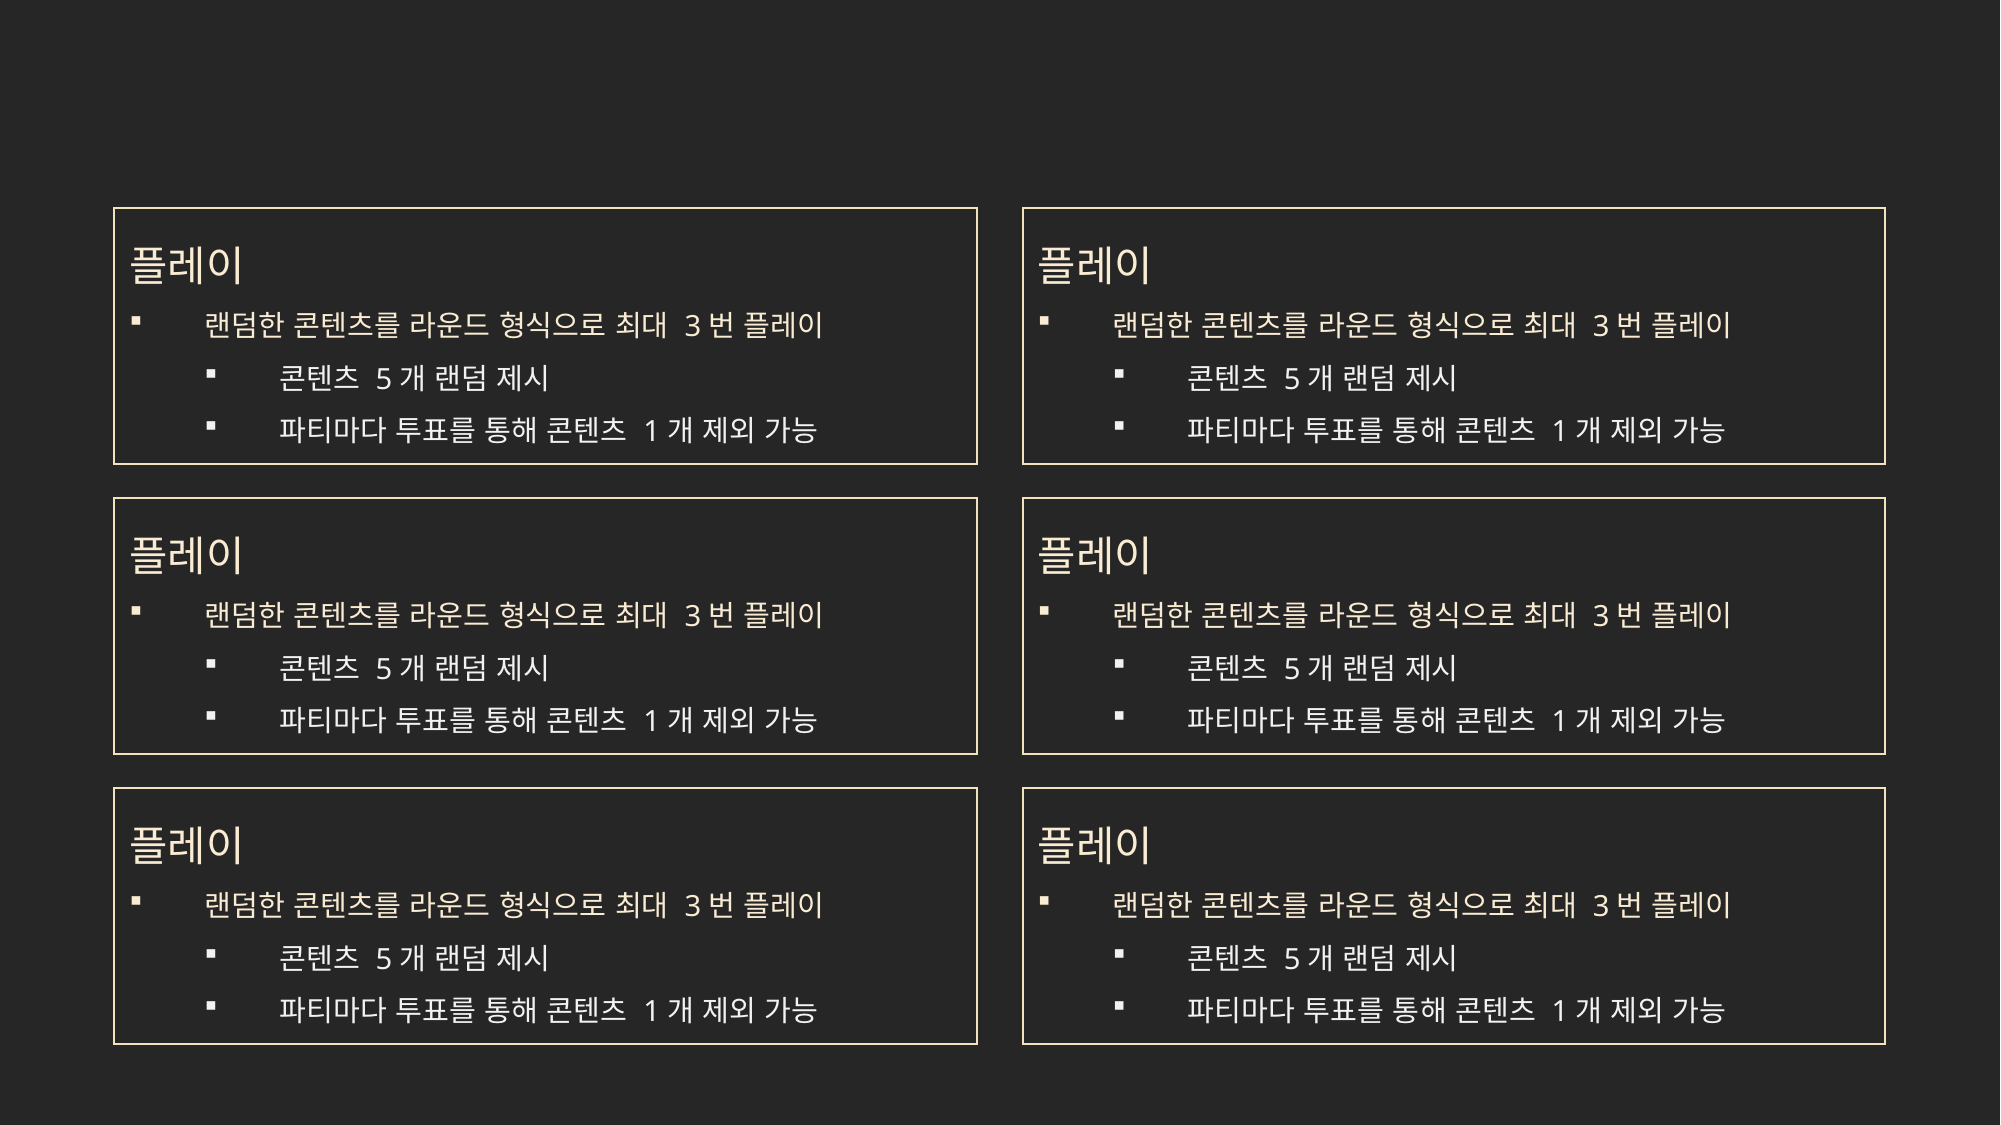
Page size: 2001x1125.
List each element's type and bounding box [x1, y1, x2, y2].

text_box [113, 497, 978, 755]
text_box [1022, 207, 1886, 465]
text_box [113, 787, 978, 1045]
text_box [1022, 787, 1886, 1045]
text_box [1022, 497, 1886, 755]
text_box [113, 207, 978, 465]
